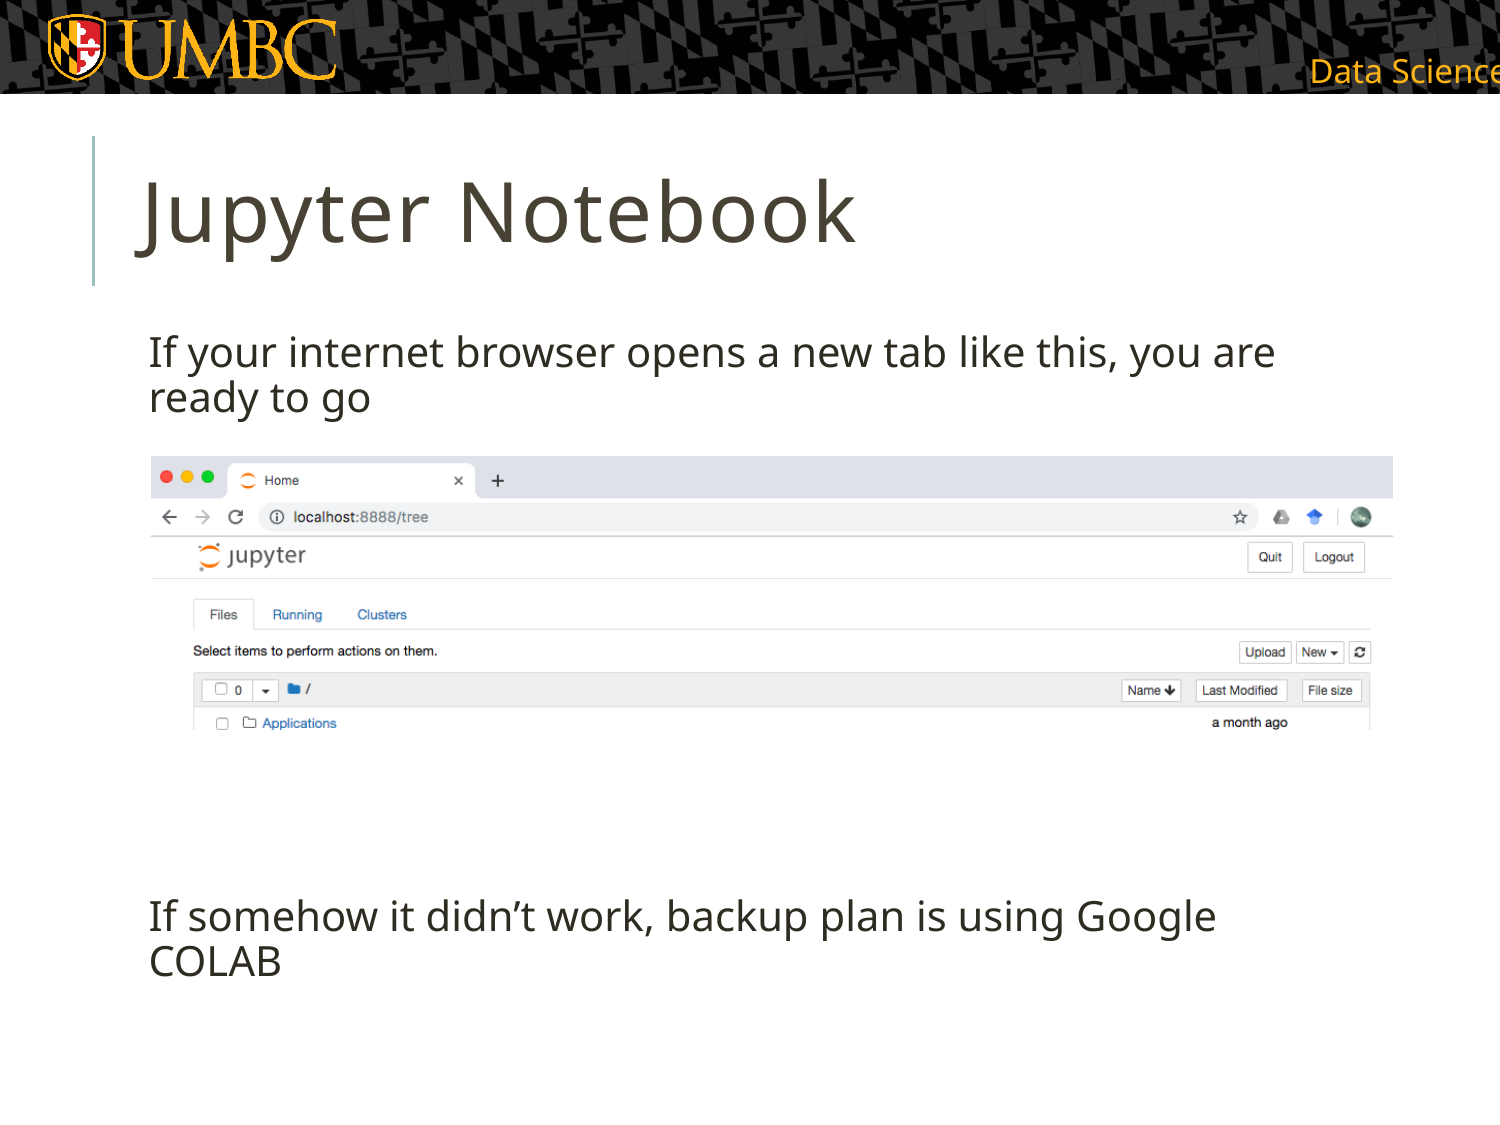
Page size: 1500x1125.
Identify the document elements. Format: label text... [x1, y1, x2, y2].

list If your internet browser opens a new tab like this, you are ready to go If somehow it didn’t work, backup plan is using Google COLAB [126, 323, 1322, 984]
picture [151, 456, 1394, 730]
title Jupyter Notebook [126, 96, 1322, 323]
picture [0, 0, 1500, 94]
